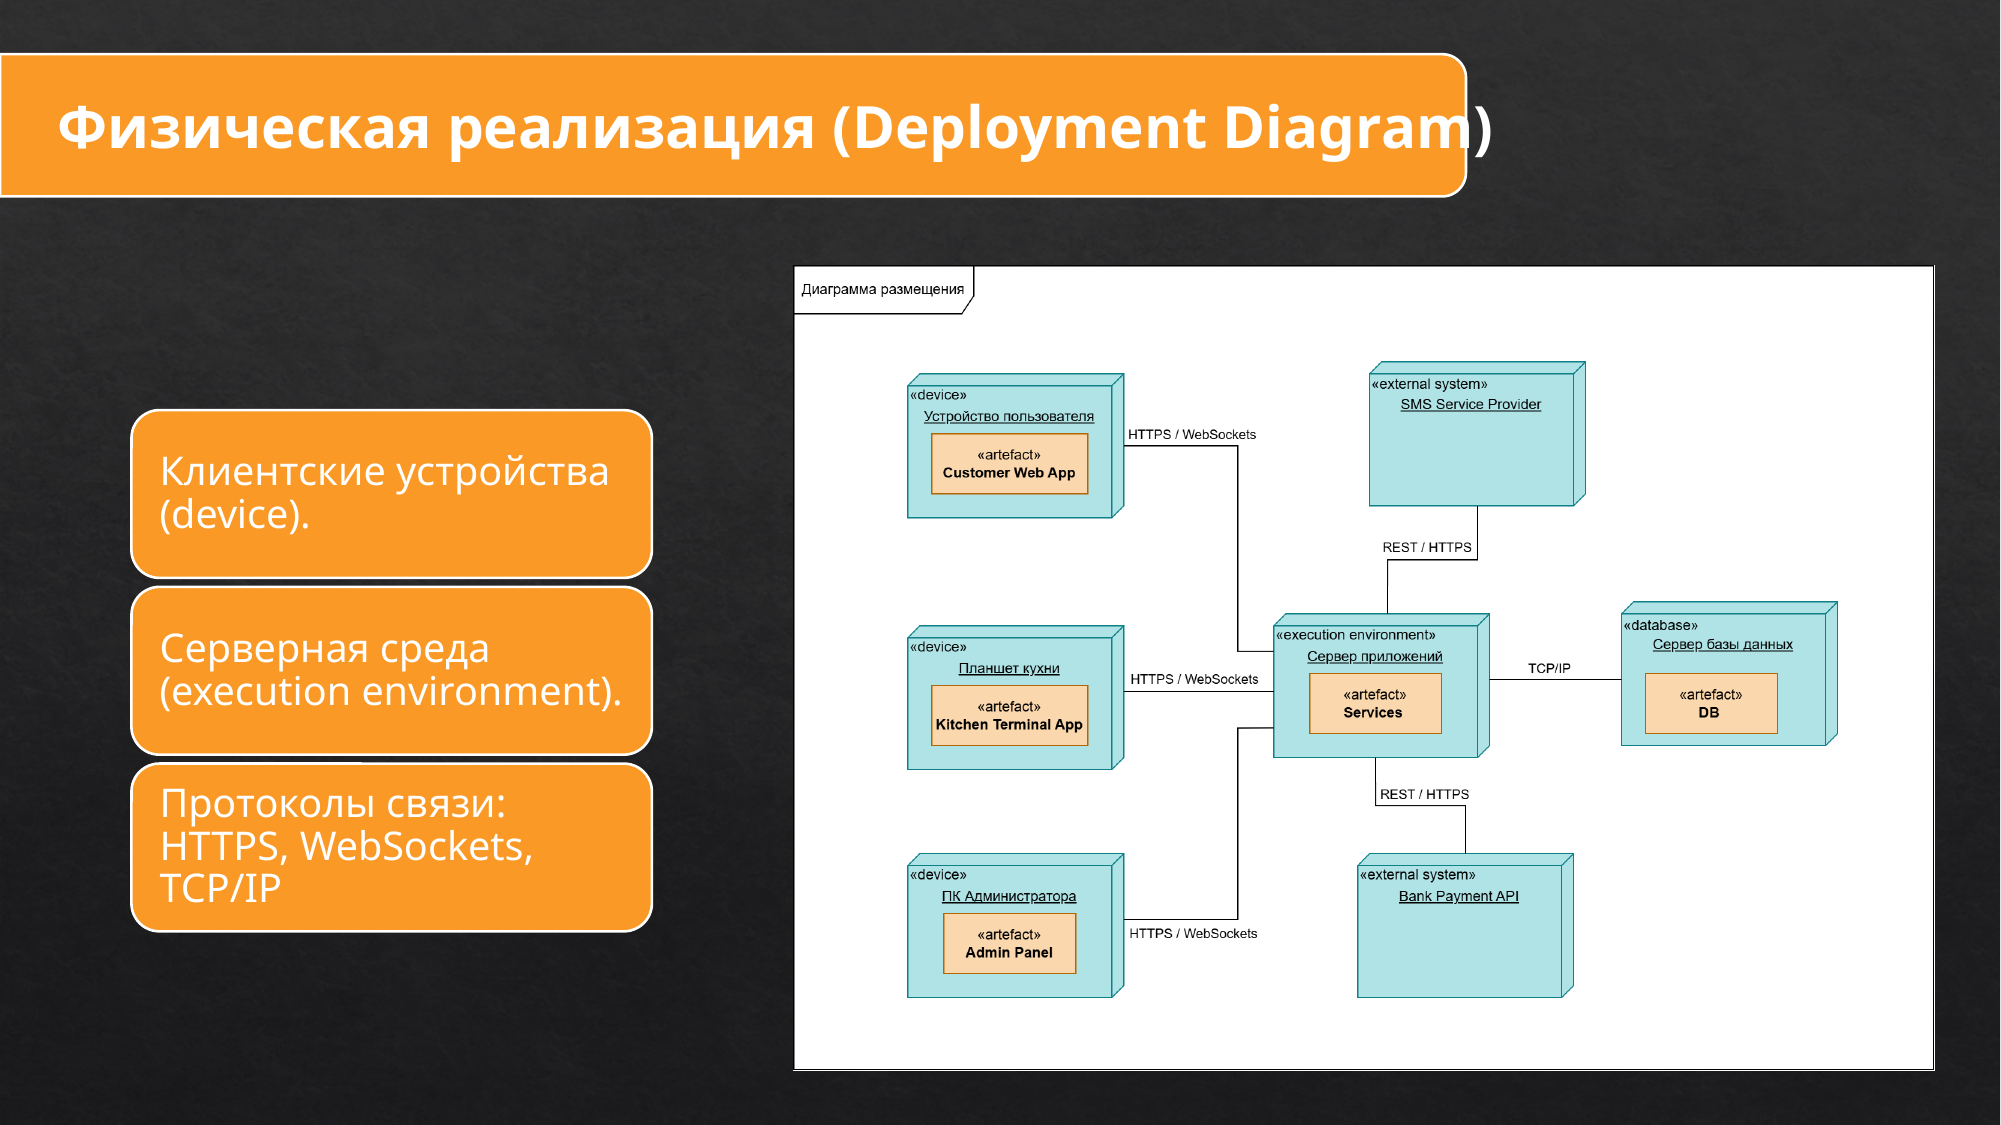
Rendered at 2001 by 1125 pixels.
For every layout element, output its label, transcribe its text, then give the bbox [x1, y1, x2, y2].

text_box Физическая реализация (Deployment Diagram) [42, 82, 1838, 168]
picture [792, 264, 1935, 1072]
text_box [131, 362, 653, 980]
text_box [0, 52, 1468, 198]
